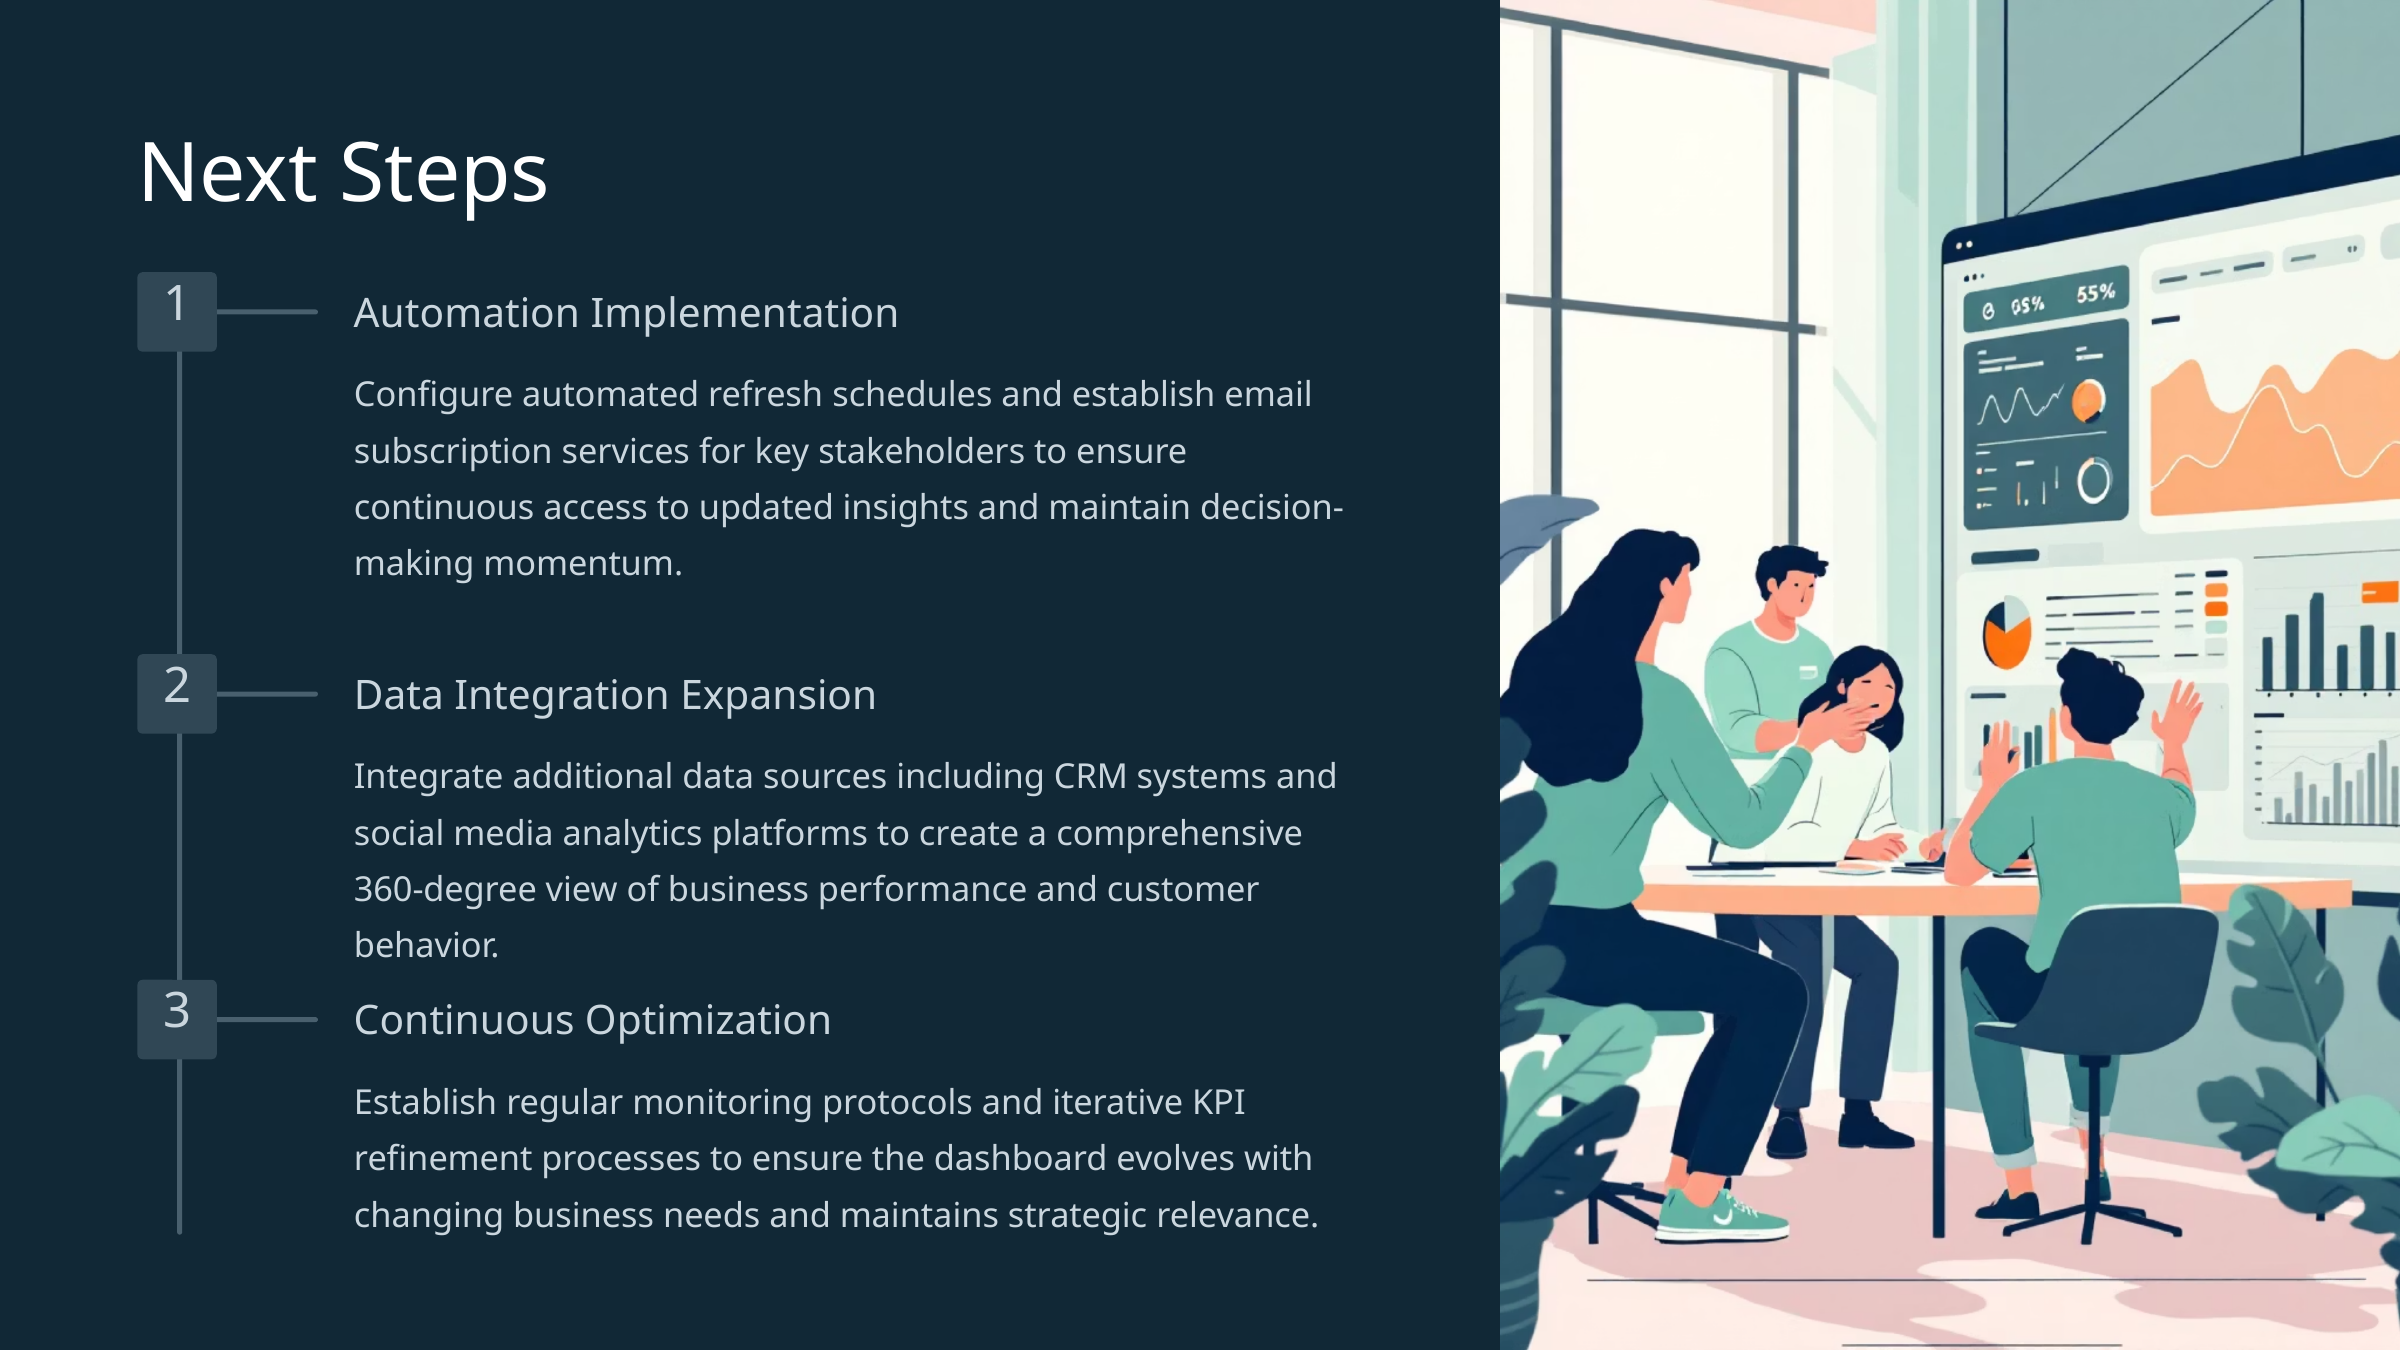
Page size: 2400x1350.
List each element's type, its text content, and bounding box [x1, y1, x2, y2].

text_box Next Steps [137, 115, 969, 220]
text_box Data Integration Expansion [353, 666, 1035, 719]
text_box [137, 272, 217, 352]
text_box [177, 1060, 183, 1235]
text_box [177, 352, 183, 654]
text_box [217, 691, 318, 697]
text_box Automation Implementation [353, 284, 1057, 337]
text_box [137, 654, 217, 734]
text_box [177, 734, 183, 979]
text_box Continuous Optimization [353, 991, 973, 1044]
text_box 2 [152, 662, 203, 726]
picture [1499, 0, 2400, 1350]
text_box [137, 979, 217, 1060]
text_box [217, 309, 318, 315]
text_box [217, 1017, 318, 1023]
text_box 3 [152, 988, 203, 1051]
text_box Establish regular monitoring protocols and iterative KPI refinement processes to ensure the dashboard evolves with changing business needs and maintains strategic relevance. [353, 1065, 1363, 1235]
text_box 1 [152, 280, 203, 344]
text_box Configure automated refresh schedules and establish email subscription services for key stakeholders to ensure continuous access to updated insights and maintain decision-making momentum. [353, 357, 1363, 584]
text_box Integrate additional data sources including CRM systems and social media analytics platforms to create a comprehensive 360-degree view of business performance and customer behavior. [353, 739, 1363, 910]
